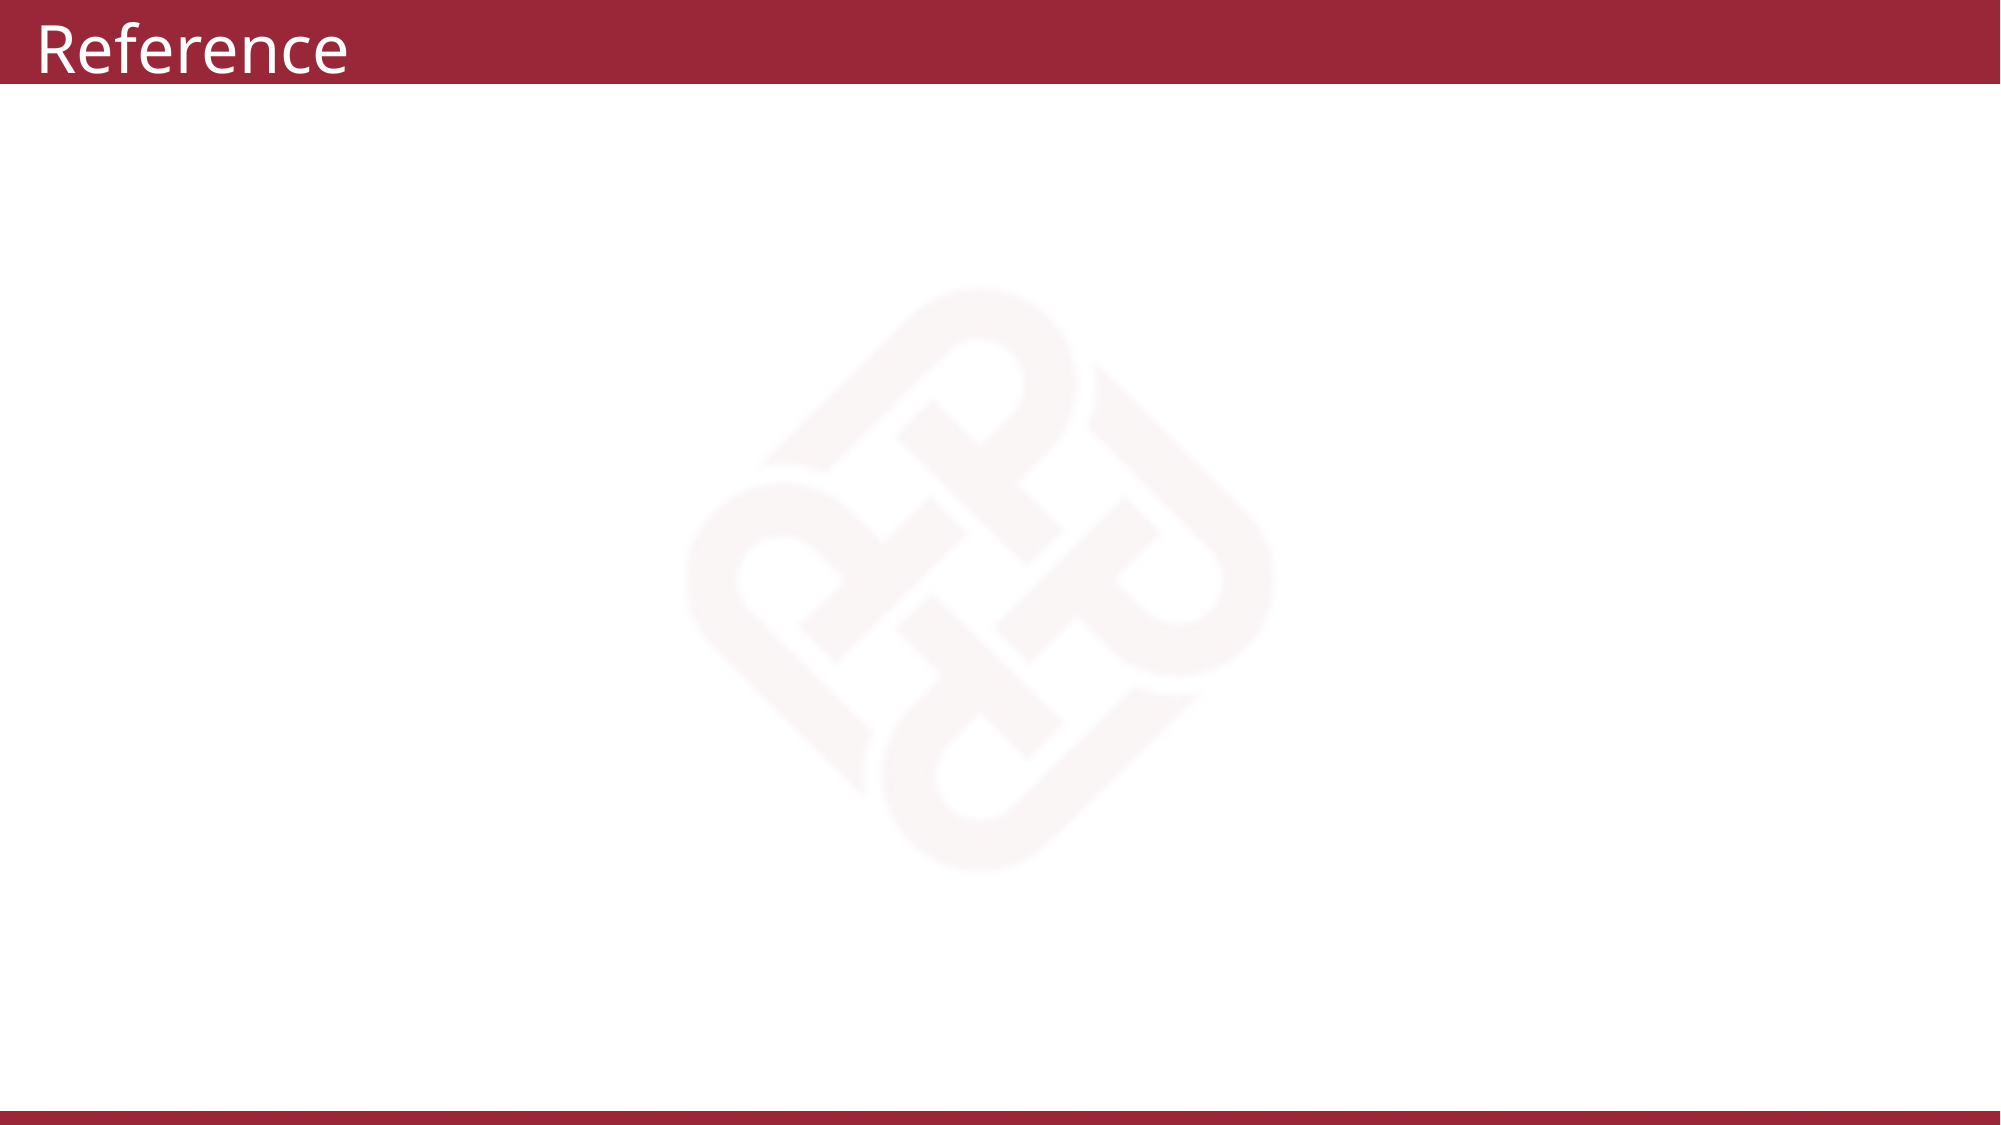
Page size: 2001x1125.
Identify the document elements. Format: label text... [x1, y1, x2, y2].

text_box Reference [20, 0, 1647, 95]
picture [0, 0, 2001, 1125]
